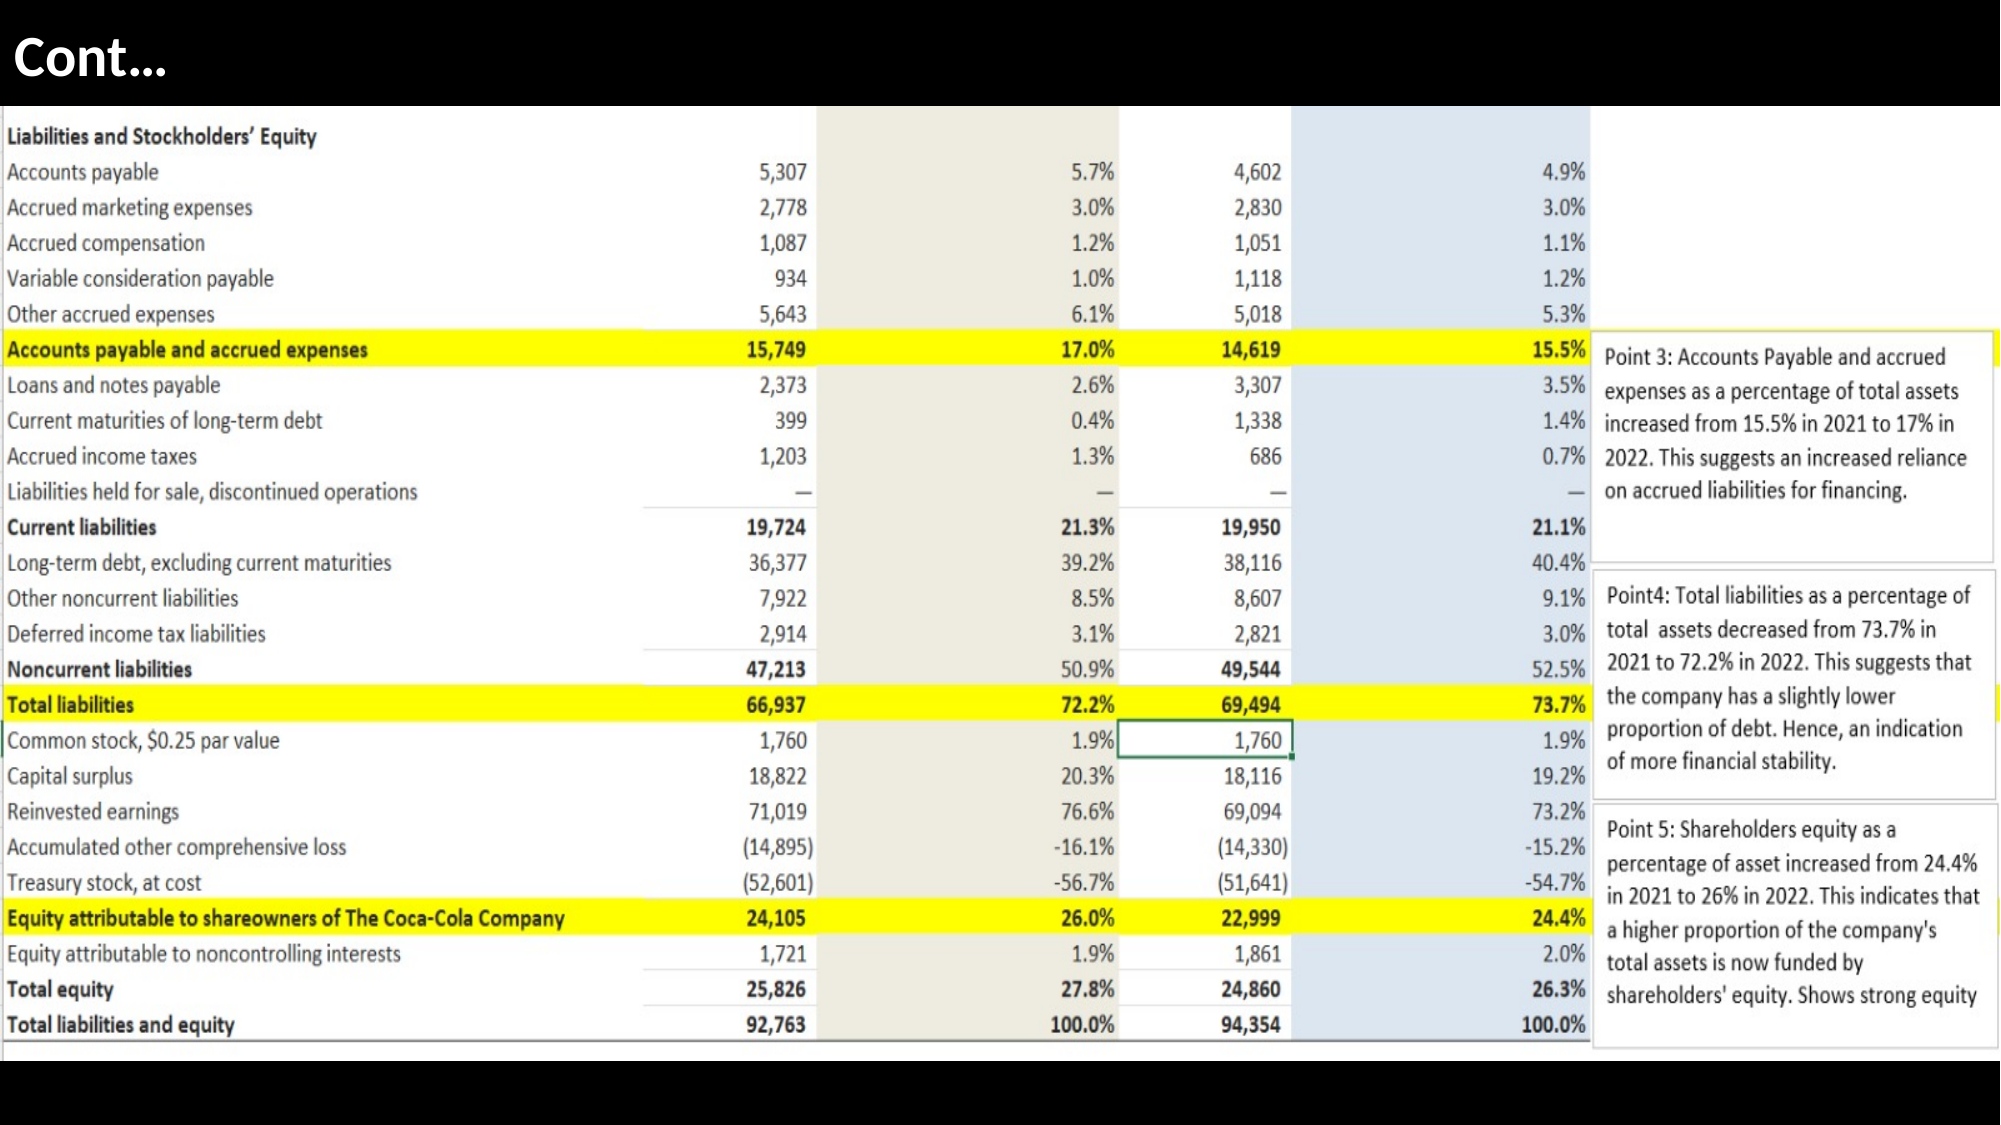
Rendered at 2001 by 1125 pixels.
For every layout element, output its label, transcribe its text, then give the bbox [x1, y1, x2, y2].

picture [0, 106, 2000, 1061]
text_box Cont… [0, 10, 431, 96]
